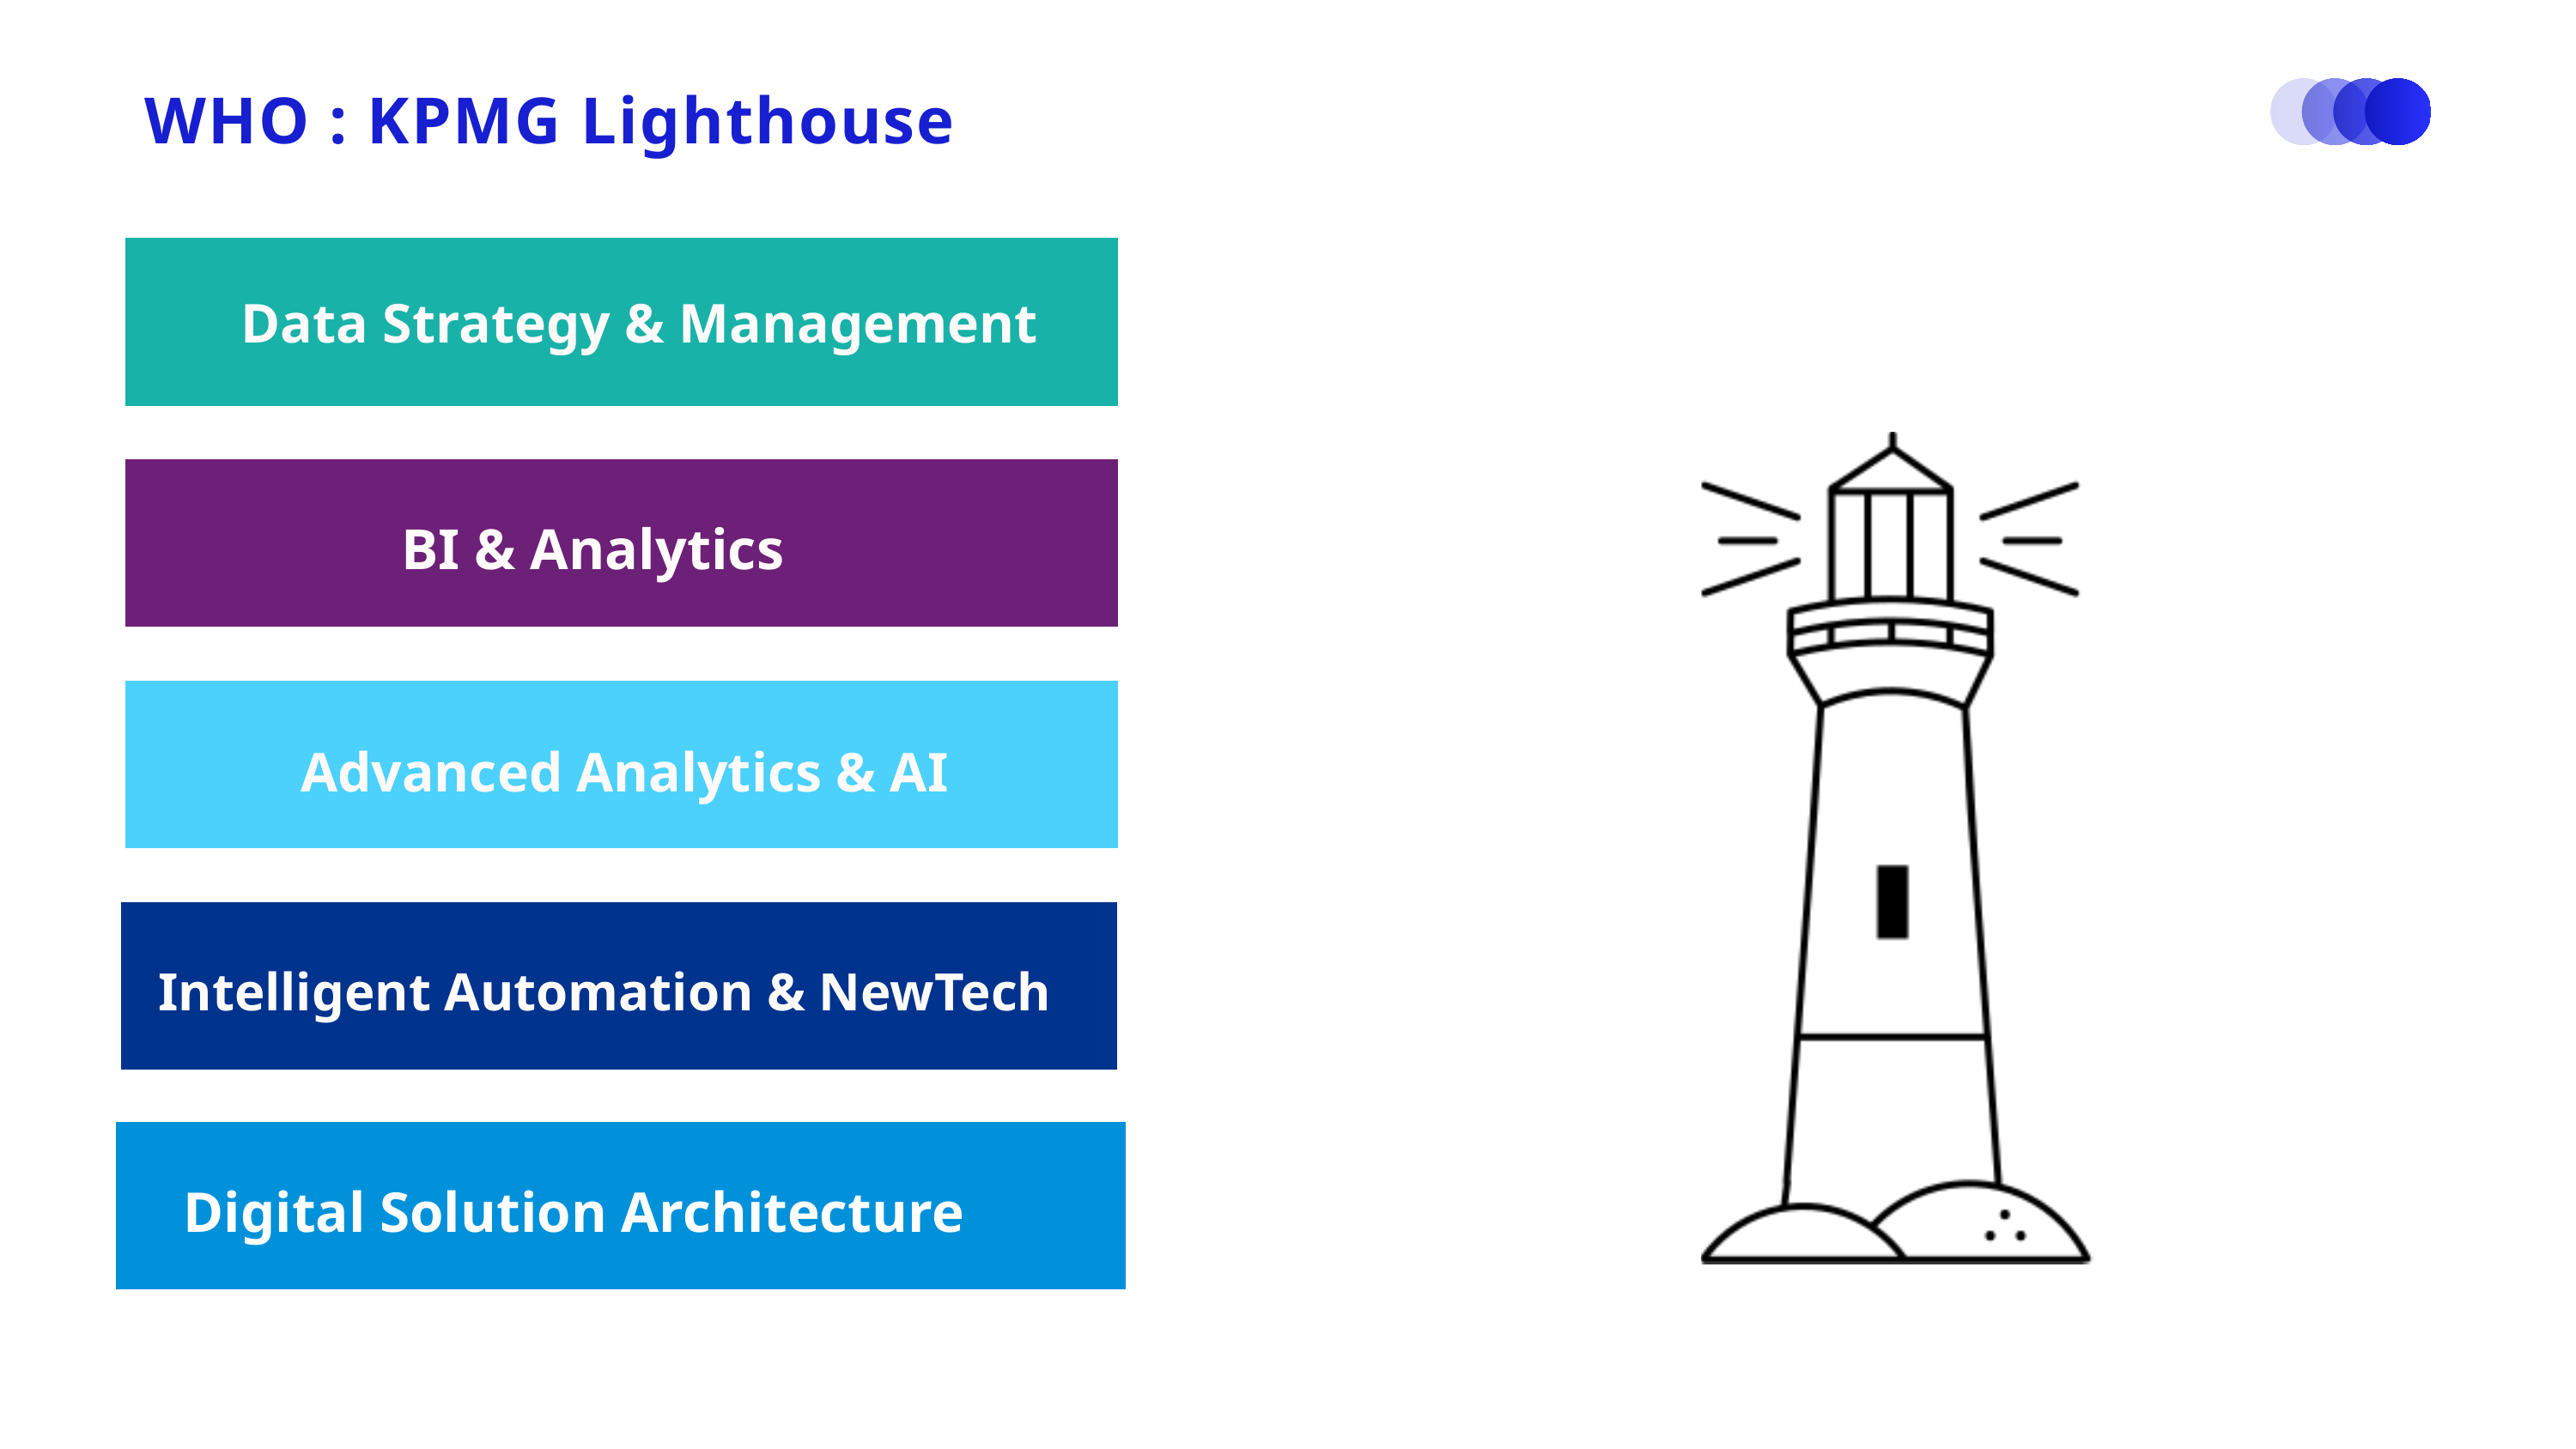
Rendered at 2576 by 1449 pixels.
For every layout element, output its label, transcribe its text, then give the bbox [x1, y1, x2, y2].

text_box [125, 458, 1119, 627]
text_box [1700, 432, 2093, 1264]
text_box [115, 1095, 1198, 1315]
text_box WHO : KPMG Lighthouse [144, 67, 1042, 157]
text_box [125, 238, 1119, 406]
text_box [125, 680, 1119, 849]
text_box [2269, 78, 2432, 145]
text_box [82, 901, 1128, 1070]
